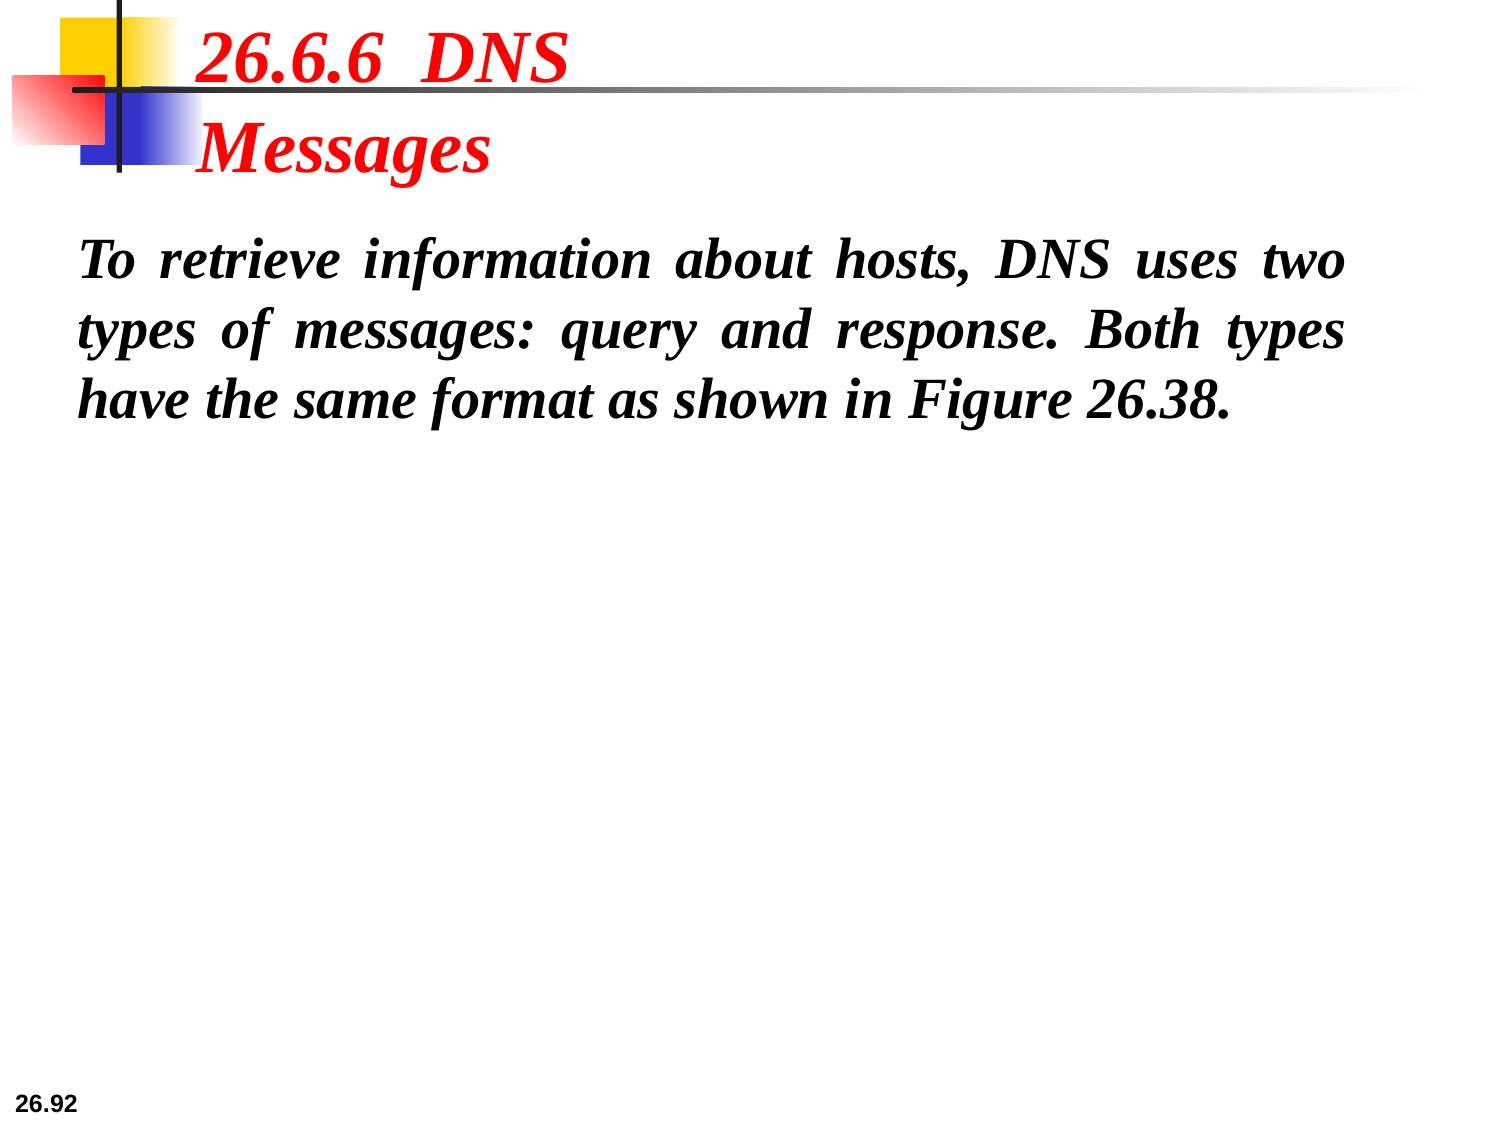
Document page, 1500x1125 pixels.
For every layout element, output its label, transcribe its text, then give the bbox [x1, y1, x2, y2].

text_box 26.6.6 DNS Messages [181, 0, 902, 195]
text_box [72, 87, 181, 93]
text_box [122, 17, 177, 86]
text_box To retrieve information about hosts, DNS uses two types of messages: query and response. Both types have the same format as shown in Figure 26.38. [62, 212, 1363, 438]
text_box [60, 17, 116, 86]
text_box [122, 93, 141, 165]
text_box [12, 75, 105, 145]
text_box [141, 93, 181, 165]
text_box 26.92 [0, 1049, 313, 1125]
text_box [116, 0, 122, 87]
text_box [902, 87, 1423, 93]
text_box [80, 93, 116, 165]
text_box [116, 93, 122, 173]
